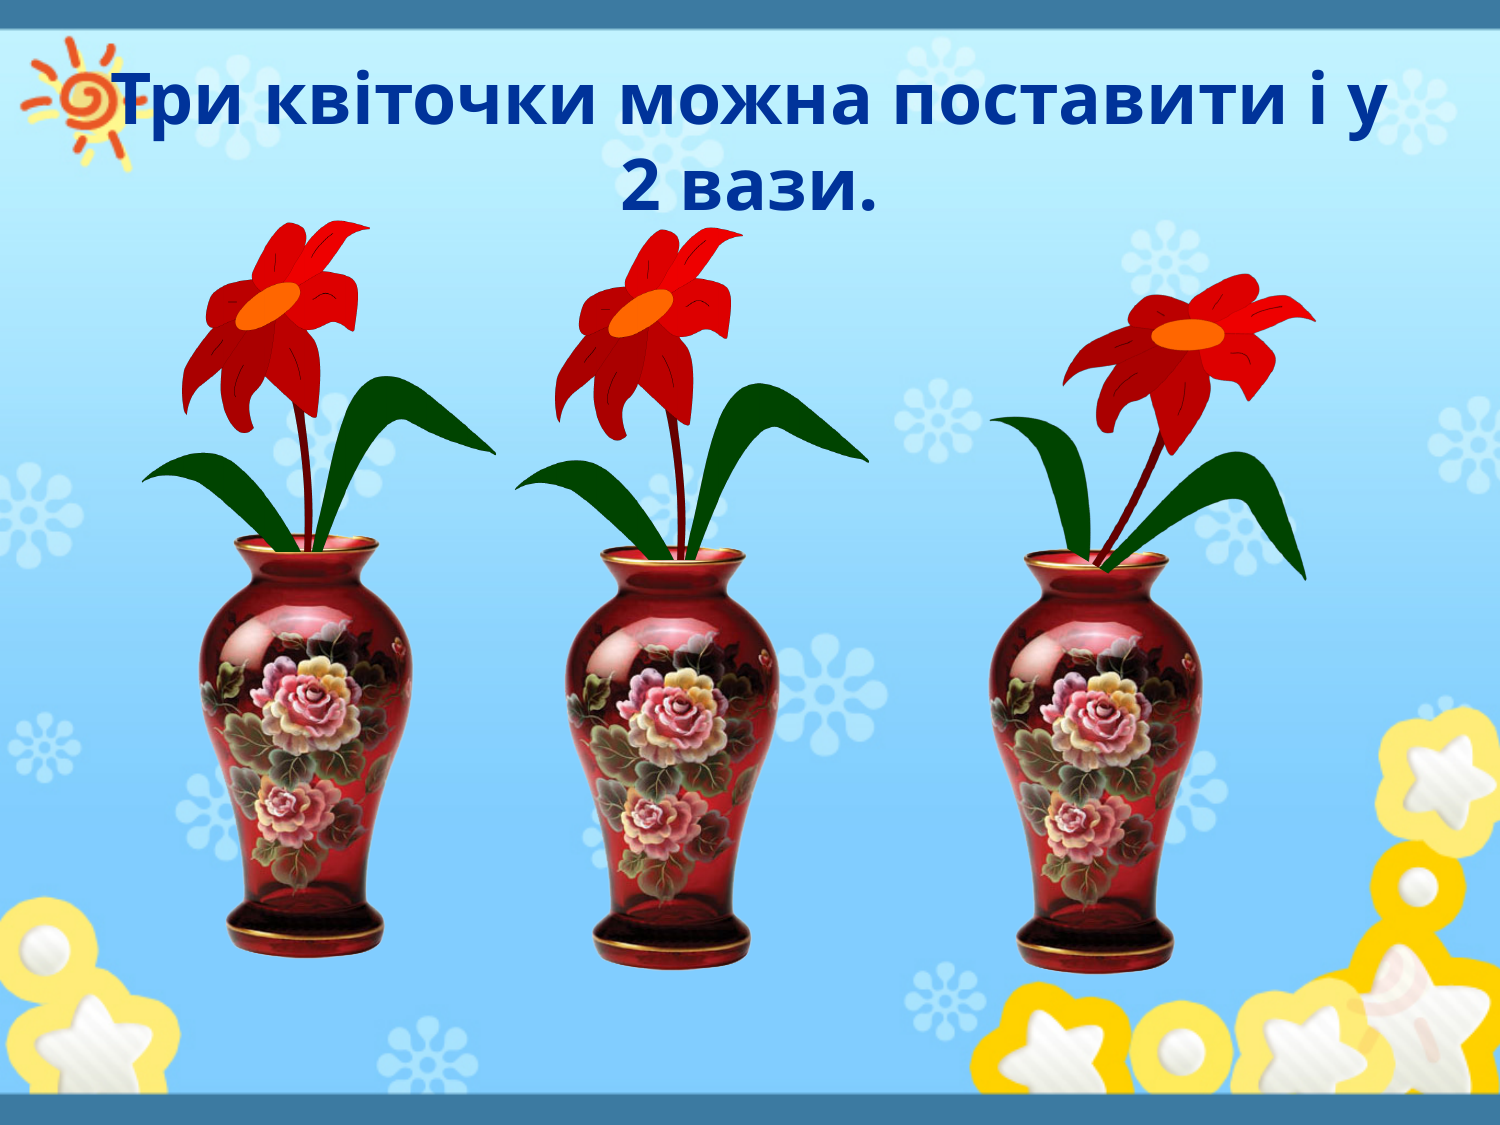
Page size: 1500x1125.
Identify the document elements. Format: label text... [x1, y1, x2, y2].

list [76, 514, 432, 975]
picture [0, 0, 1500, 1125]
title Три квіточки можна поставити і у 2 вази. [75, 45, 1425, 233]
